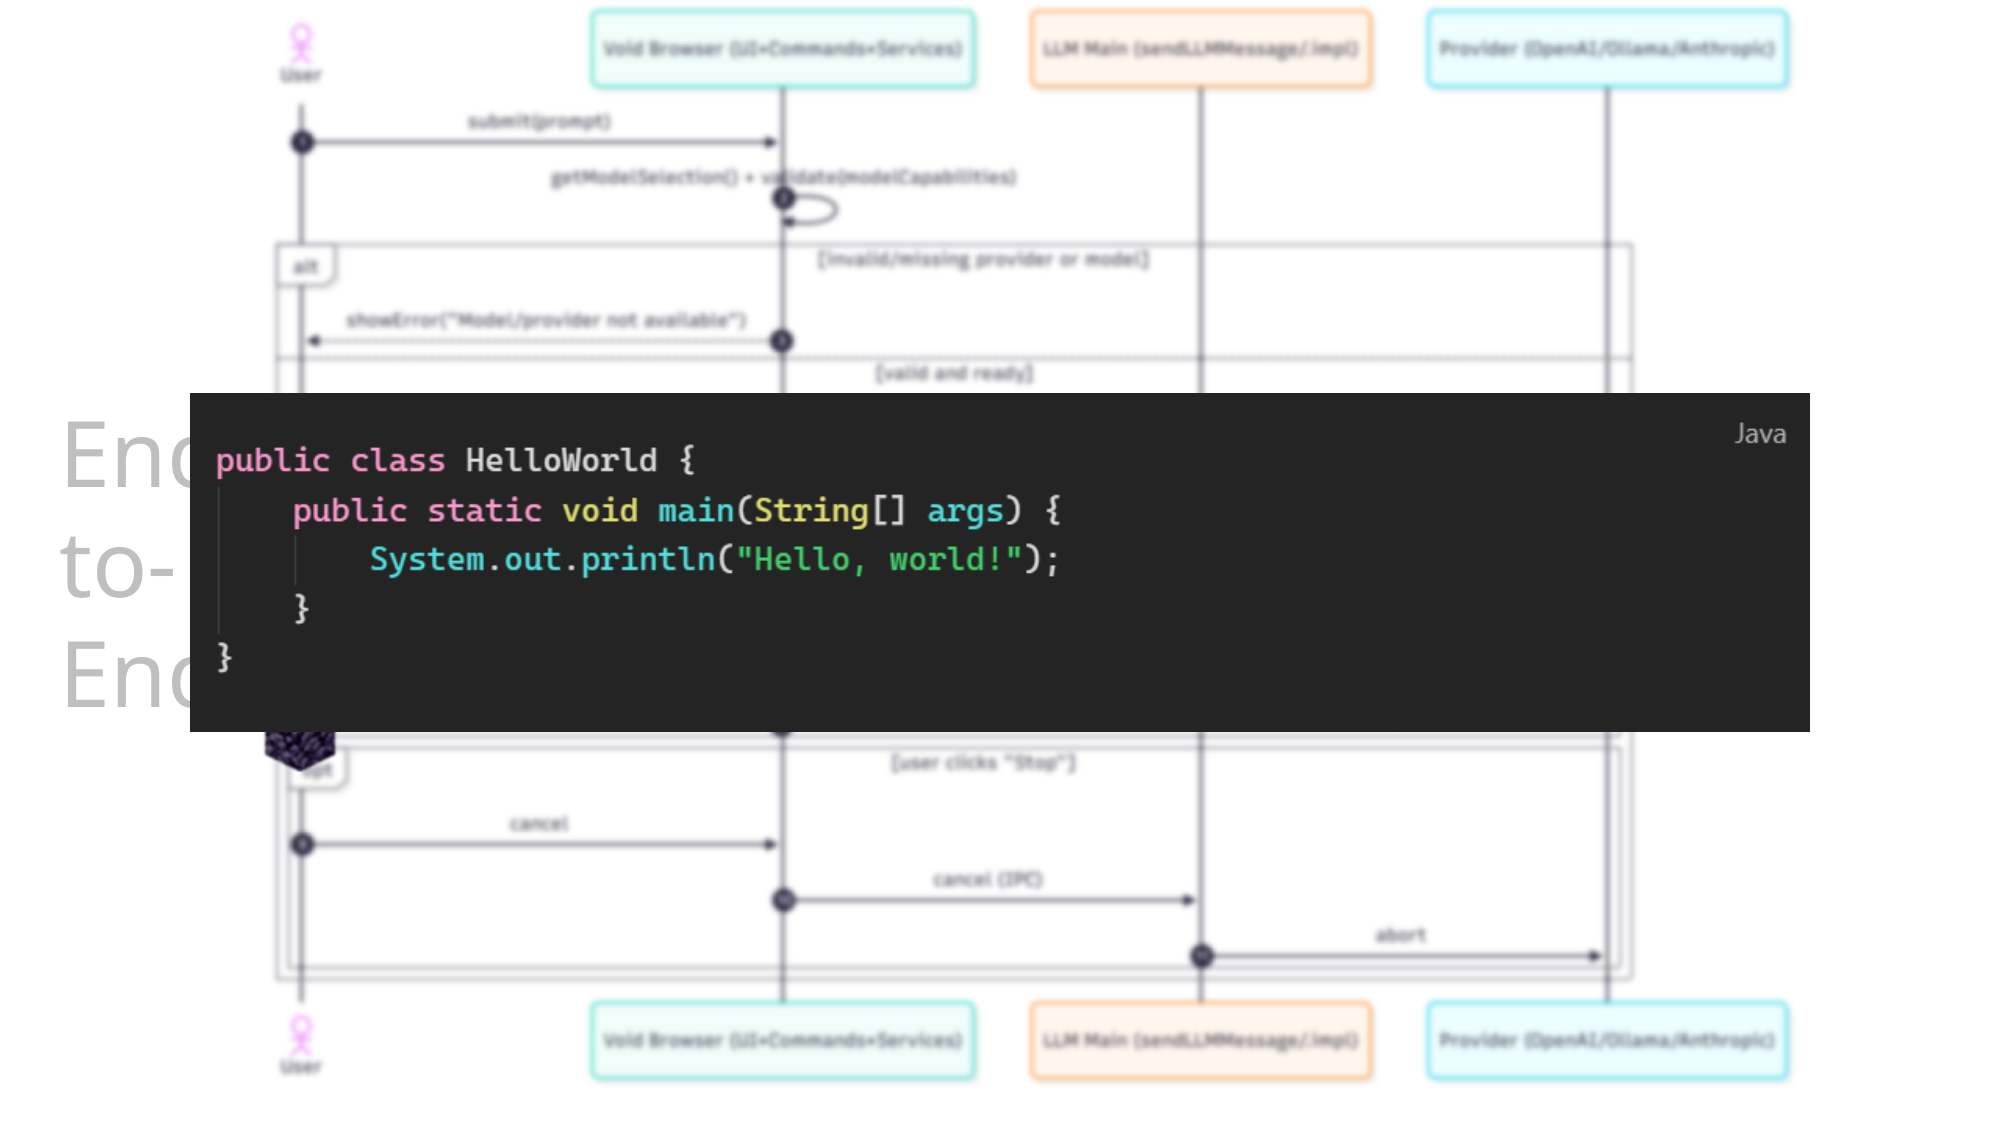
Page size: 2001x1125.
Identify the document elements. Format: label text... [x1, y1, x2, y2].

text_box End- to- End [44, 388, 154, 733]
picture [154, 0, 1846, 1125]
